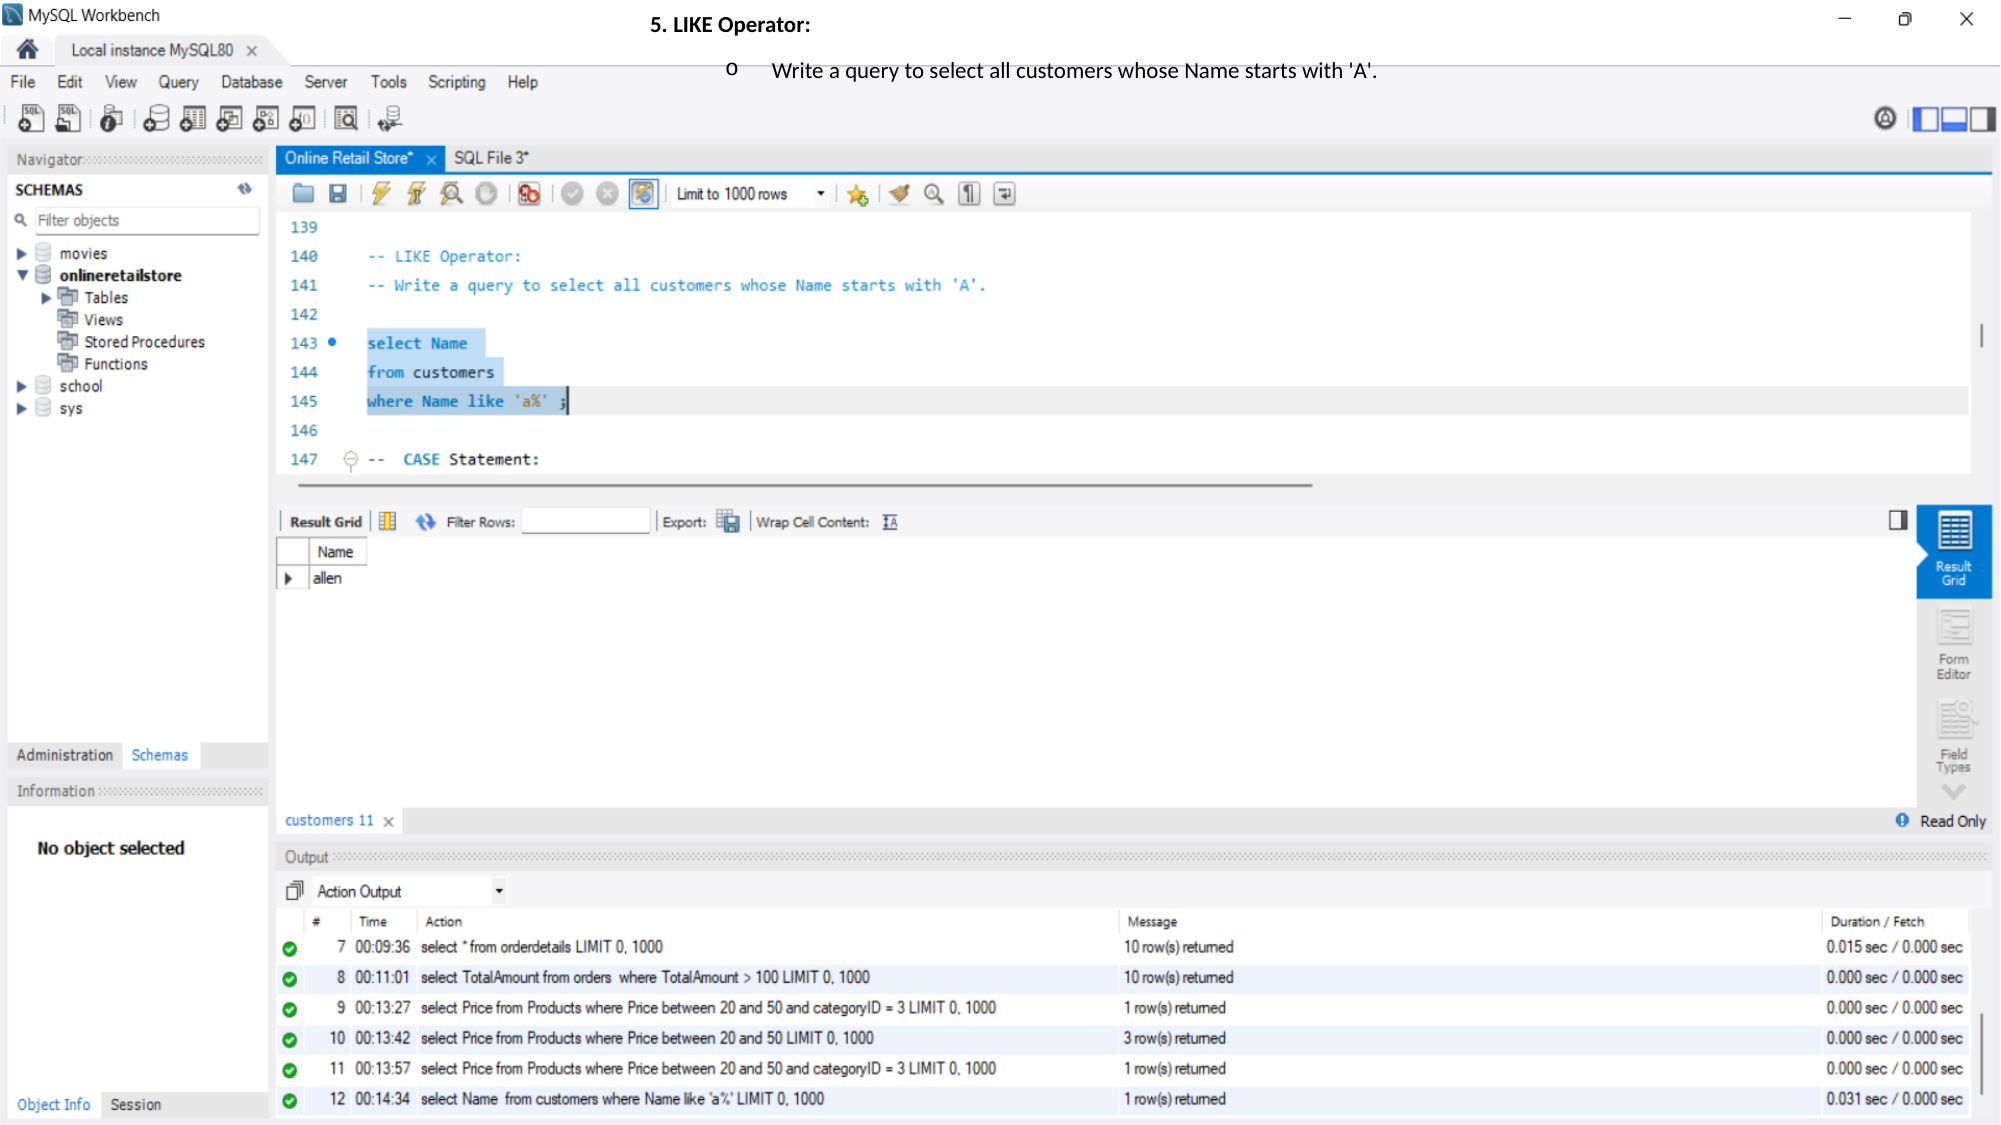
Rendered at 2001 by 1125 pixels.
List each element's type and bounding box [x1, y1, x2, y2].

list [0, 0, 2000, 1125]
